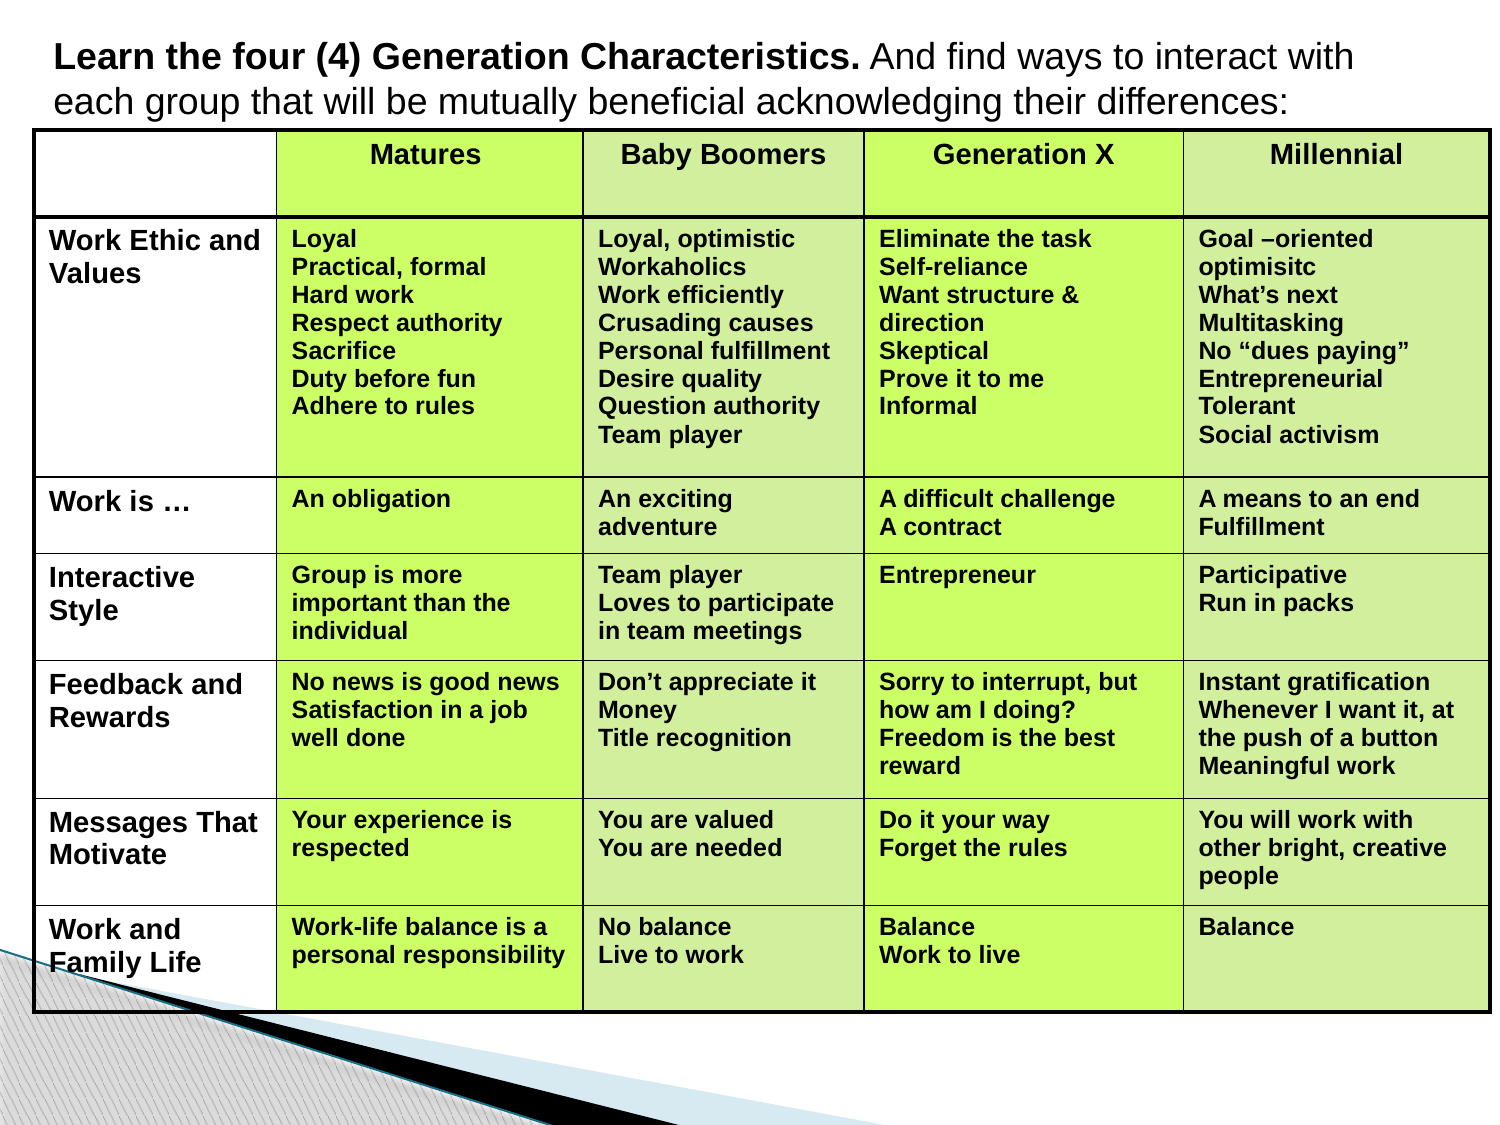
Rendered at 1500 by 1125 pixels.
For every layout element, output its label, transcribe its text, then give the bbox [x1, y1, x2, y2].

table_cell An exciting adventure [584, 478, 863, 553]
table_header Generation X [865, 132, 1183, 215]
table_cell An obligation [277, 478, 582, 553]
table_cell Goal –oriented optimisitc What’s next Multitasking No “dues paying” Entrepreneurial Tolerant Social activism [1184, 219, 1488, 476]
table_header Matures [277, 132, 582, 215]
table_cell Sorry to interrupt, but how am I doing? Freedom is the best reward [865, 661, 1183, 798]
table_cell Group is more important than the individual [277, 554, 582, 660]
table_cell Entrepreneur [865, 554, 1183, 660]
table_cell Balance [1184, 906, 1488, 1010]
table_cell Loyal, optimistic Workaholics Work efficiently Crusading causes Personal fulfillment Desire quality Question authority Team player [584, 219, 863, 476]
table_cell No balance Live to work [584, 906, 863, 1010]
table_cell Feedback and Rewards [36, 661, 276, 798]
table_cell Messages That Motivate [36, 799, 276, 905]
table_cell Work Ethic and Values [36, 219, 276, 476]
table_cell Eliminate the task Self-reliance Want structure & direction Skeptical Prove it to me Informal [865, 219, 1183, 476]
table_cell Balance Work to live [865, 906, 1183, 1010]
table_cell A means to an end Fulfillment [1184, 478, 1488, 553]
table_cell No news is good news Satisfaction in a job well done [277, 661, 582, 798]
table_cell Loyal Practical, formal Hard work Respect authority Sacrifice Duty before fun Adhere to rules [277, 219, 582, 476]
table_cell Interactive Style [36, 554, 276, 660]
table_cell Participative Run in packs [1184, 554, 1488, 660]
table_cell Instant gratification Whenever I want it, at the push of a button Meaningful work [1184, 661, 1488, 798]
table_cell Work-life balance is a personal responsibility [277, 906, 582, 1010]
table_cell Don’t appreciate it Money Title recognition [584, 661, 863, 798]
table_header [36, 132, 276, 215]
table_header Millennial [1184, 132, 1488, 215]
table_cell Do it your way Forget the rules [865, 799, 1183, 905]
table_cell A difficult challenge A contract [865, 478, 1183, 553]
text_box Learn the four (4) Generation Characteristics. And find ways to interact with each group that will be mutually beneficial acknowledging their differences: [38, 24, 1451, 128]
table_cell Your experience is respected [277, 799, 582, 905]
table_header Baby Boomers [584, 132, 863, 215]
table_cell You are valued You are needed [584, 799, 863, 905]
table_cell Work is … [36, 478, 276, 553]
table_cell You will work with other bright, creative people [1184, 799, 1488, 905]
table_cell Work and Family Life [36, 906, 276, 1010]
table_cell Team player Loves to participate in team meetings [584, 554, 863, 660]
